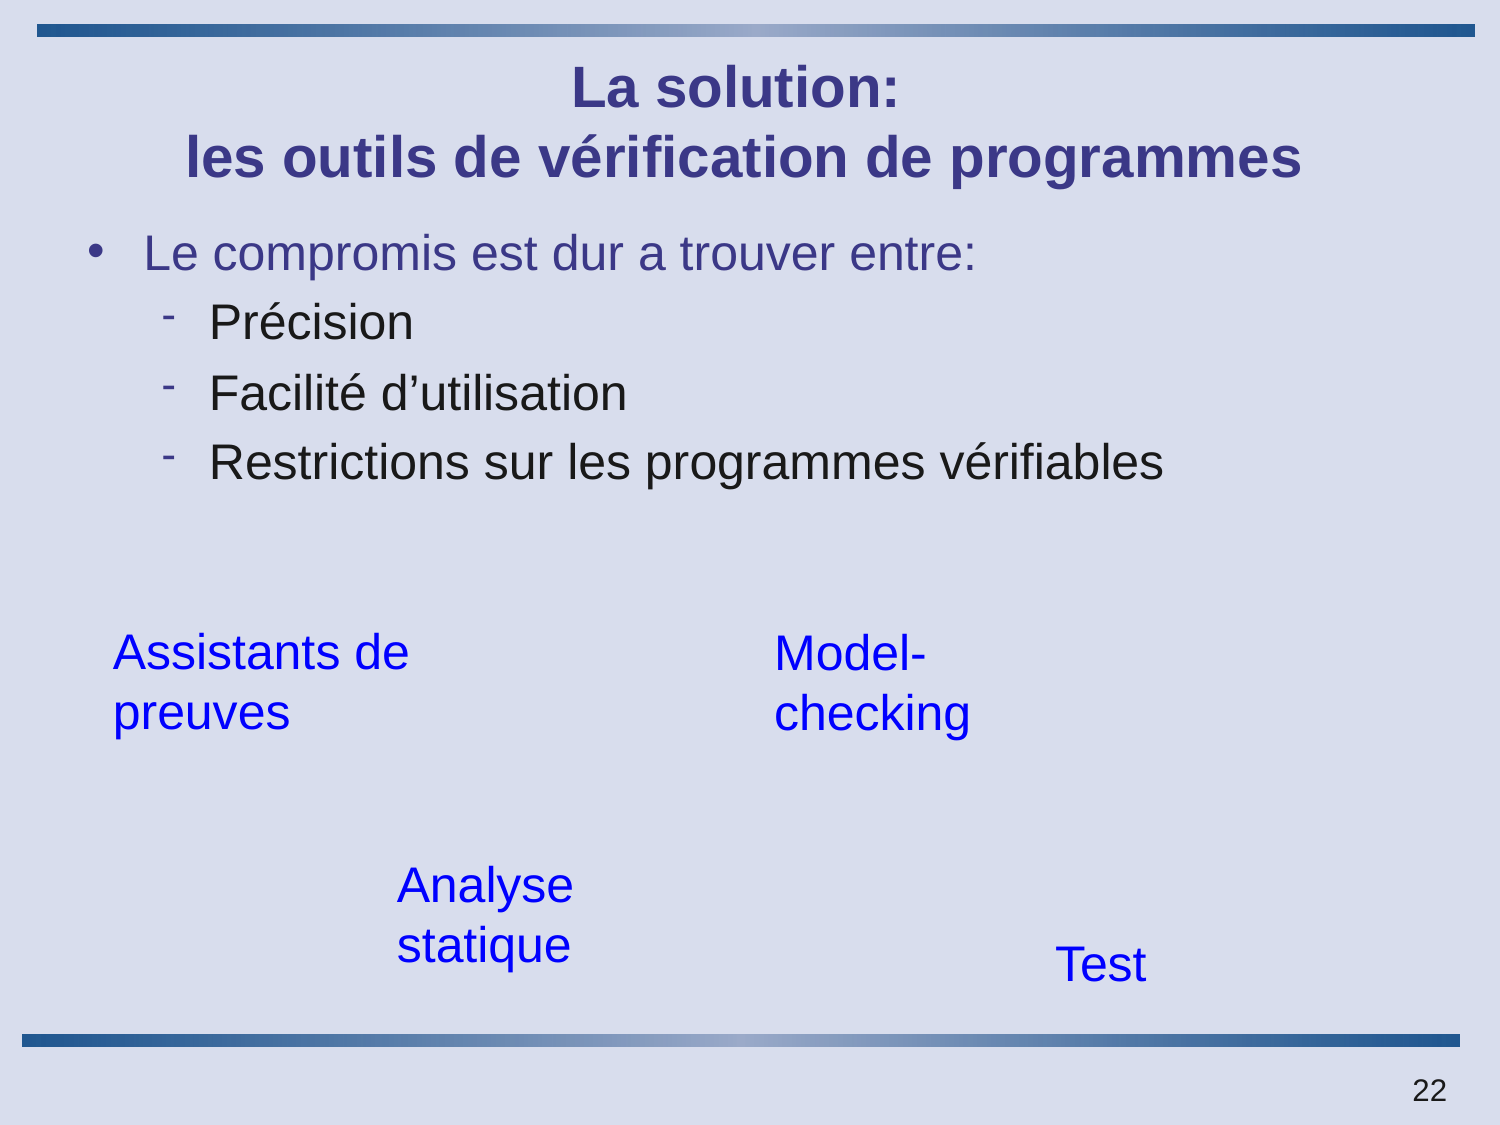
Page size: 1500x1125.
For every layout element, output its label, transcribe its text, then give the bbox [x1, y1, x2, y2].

text_box Test [1040, 924, 1381, 1000]
text_box Analyse statique [382, 845, 723, 981]
list Le compromis est dur a trouver entre: Précision Facilité d’utilisation Restrictions sur les programmes vérifiables [72, 212, 1425, 963]
title La solution: les outils de vérification de programmes [66, 50, 1423, 188]
text_box Model-checking [759, 613, 1100, 749]
slide_number 22 [1187, 1062, 1463, 1101]
text_box Assistants de preuves [98, 612, 439, 748]
